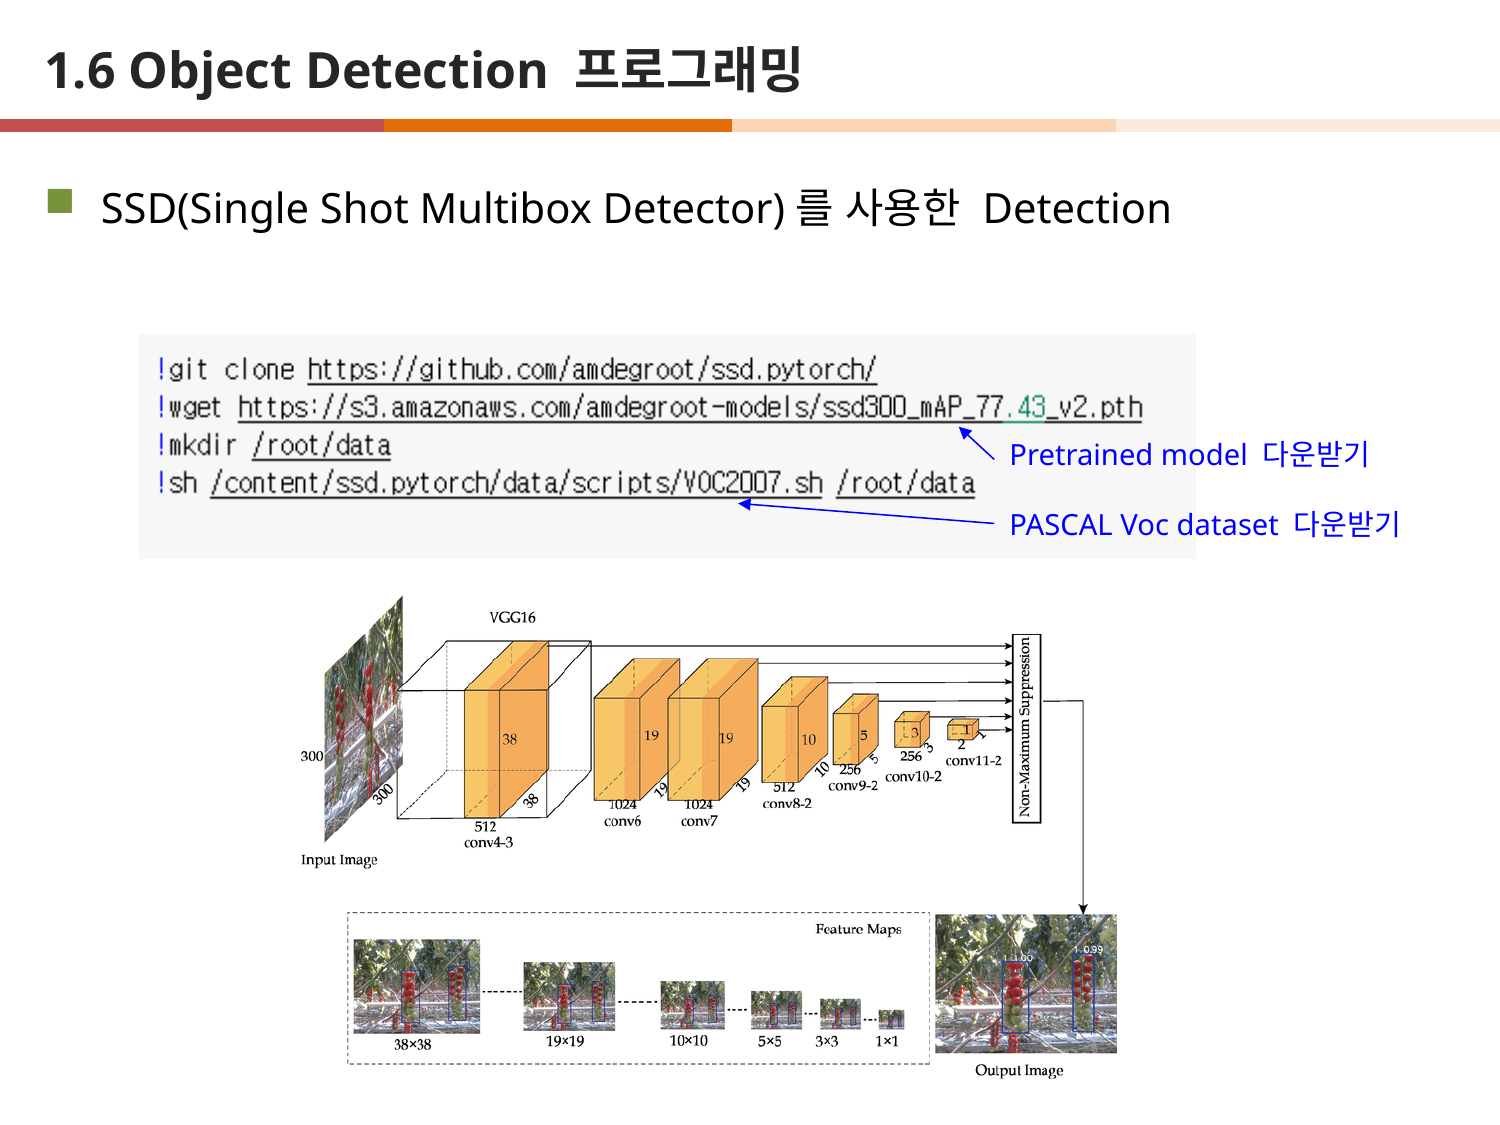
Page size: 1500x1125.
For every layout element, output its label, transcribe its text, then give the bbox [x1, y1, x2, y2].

picture [139, 334, 1196, 1079]
text_box PASCAL Voc dataset 다운받기 [1200, 490, 1396, 557]
title 1.6 Object Detection 프로그래밍 [29, 23, 1270, 114]
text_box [737, 503, 995, 524]
text_box Pretrained model 다운받기 [1200, 420, 1396, 487]
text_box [958, 426, 995, 460]
list SSD(Single Shot Multibox Detector)를 사용한 Detection [29, 148, 1471, 1083]
